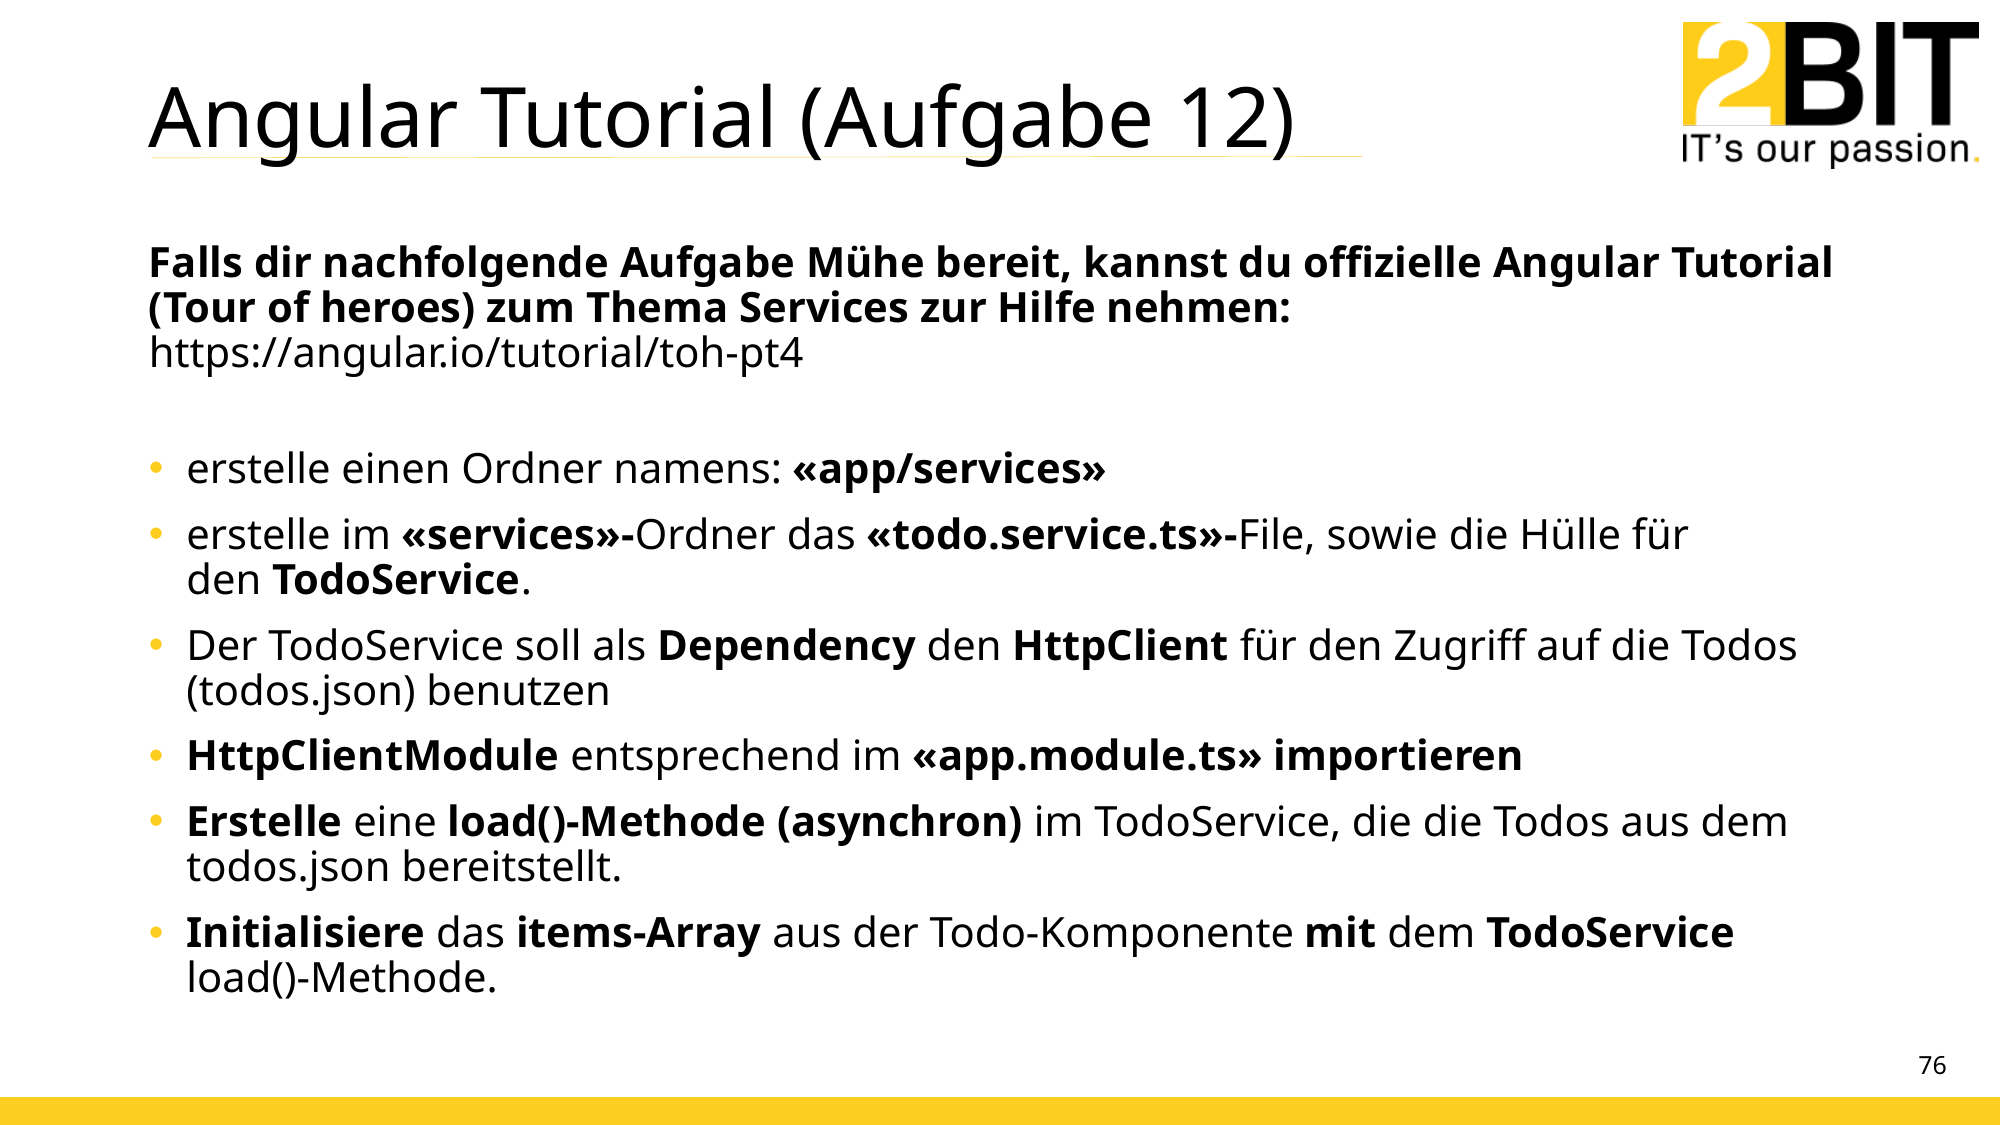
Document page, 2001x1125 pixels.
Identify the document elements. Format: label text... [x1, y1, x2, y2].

list Falls dir nachfolgende Aufgabe Mühe bereit, kannst du offizielle Angular Tutorial (Tour of heroes) zum Thema Services zur Hilfe nehmen: https://angular.io/tutorial/toh-pt4 erstelle einen Ordner namens: «app/services» erstelle im «services»-Ordner das «todo.service.ts»-File, sowie die Hülle für den TodoService. Der TodoService soll als Dependency den HttpClient für den Zugriff auf die Todos (todos.json) benutzen HttpClientModule entsprechend im «app.module.ts» importieren Erstelle eine load()-Methode (asynchron) im TodoService, die die Todos aus dem todos.json bereitstellt. Initialisiere das items-Array aus der Todo-Komponente mit dem TodoService load()-Methode. [133, 234, 1859, 1038]
title Angular Tutorial (Aufgabe 12) [133, 68, 1859, 234]
picture [1683, 22, 1979, 169]
